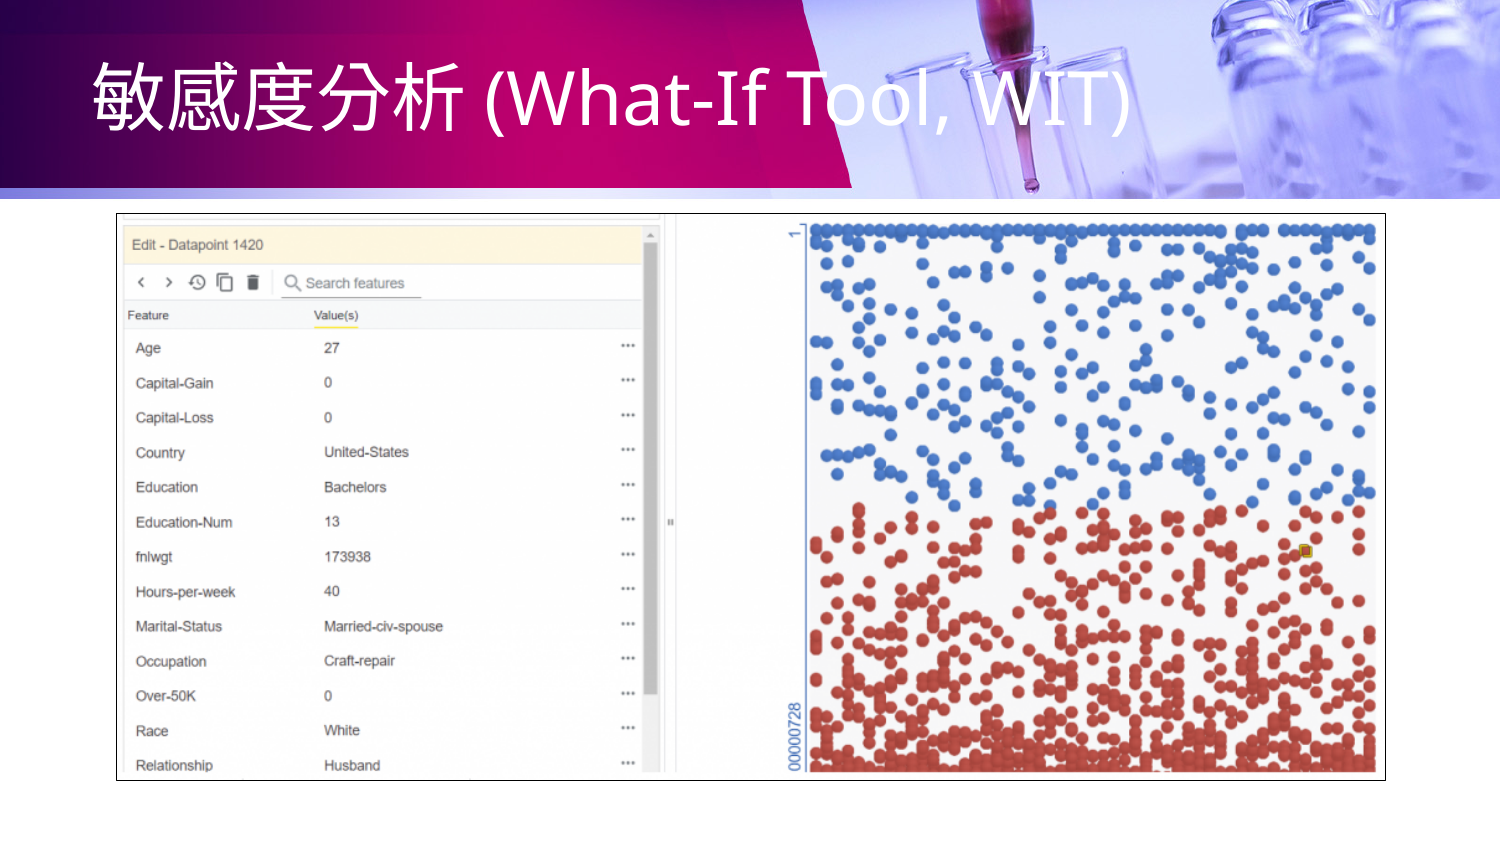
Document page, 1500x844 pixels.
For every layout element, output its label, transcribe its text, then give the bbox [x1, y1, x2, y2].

picture [0, 0, 1500, 844]
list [116, 213, 1386, 781]
title 敏感度分析(What-If Tool, WIT) [76, 33, 1431, 159]
